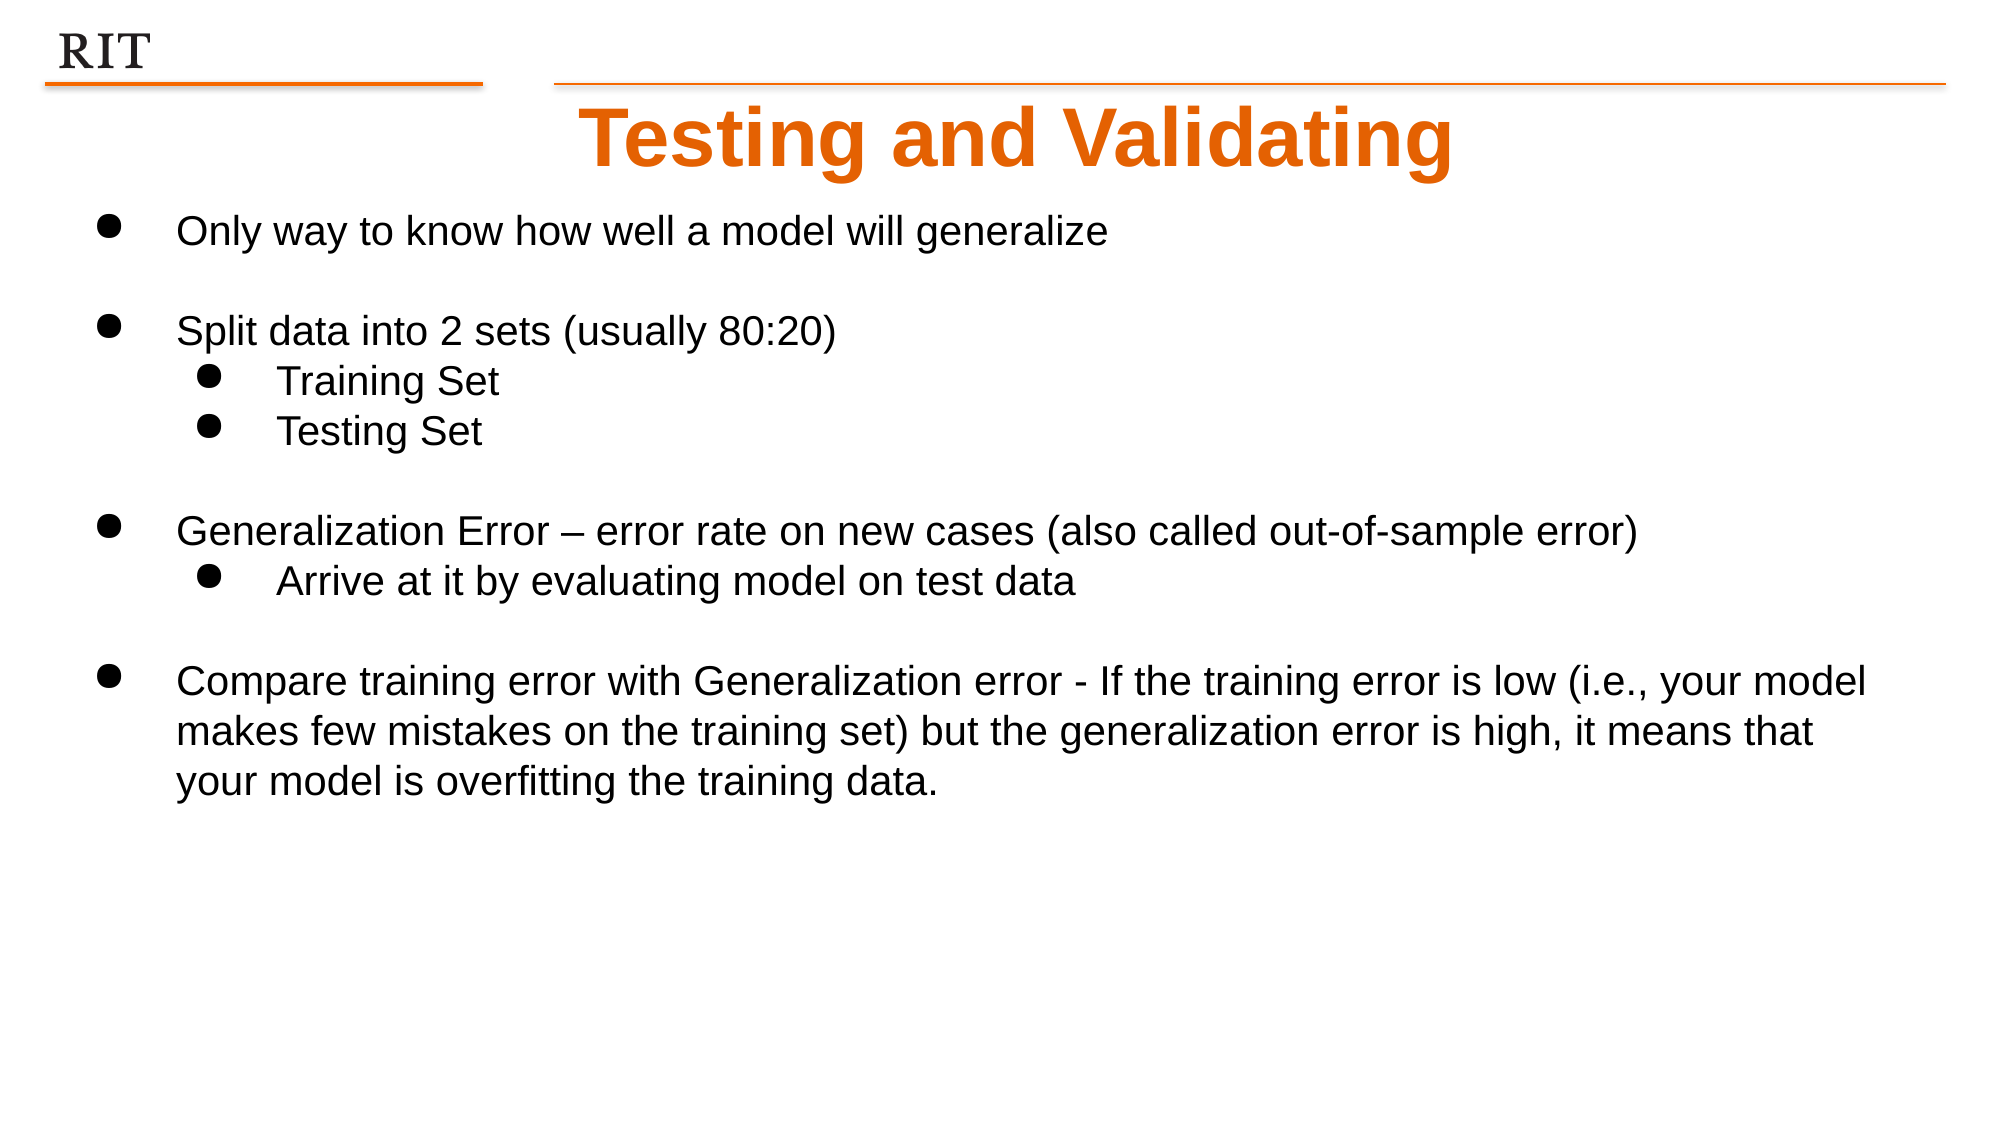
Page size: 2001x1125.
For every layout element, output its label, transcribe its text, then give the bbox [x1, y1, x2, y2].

title Testing and Validating [117, 91, 1918, 175]
text_box Only way to know how well a model will generalize Split data into 2 sets (usually 80:20) Training Set Testing Set Generalization Error – error rate on new cases (also called out-of-sample error) Arrive at it by evaluating model on test data Compare training error with Generalization error - If the training error is low (i.e., your model makes few mistakes on the training set) but the generalization error is high, it means that your model is overfitting the training data. [55, 183, 1918, 1067]
